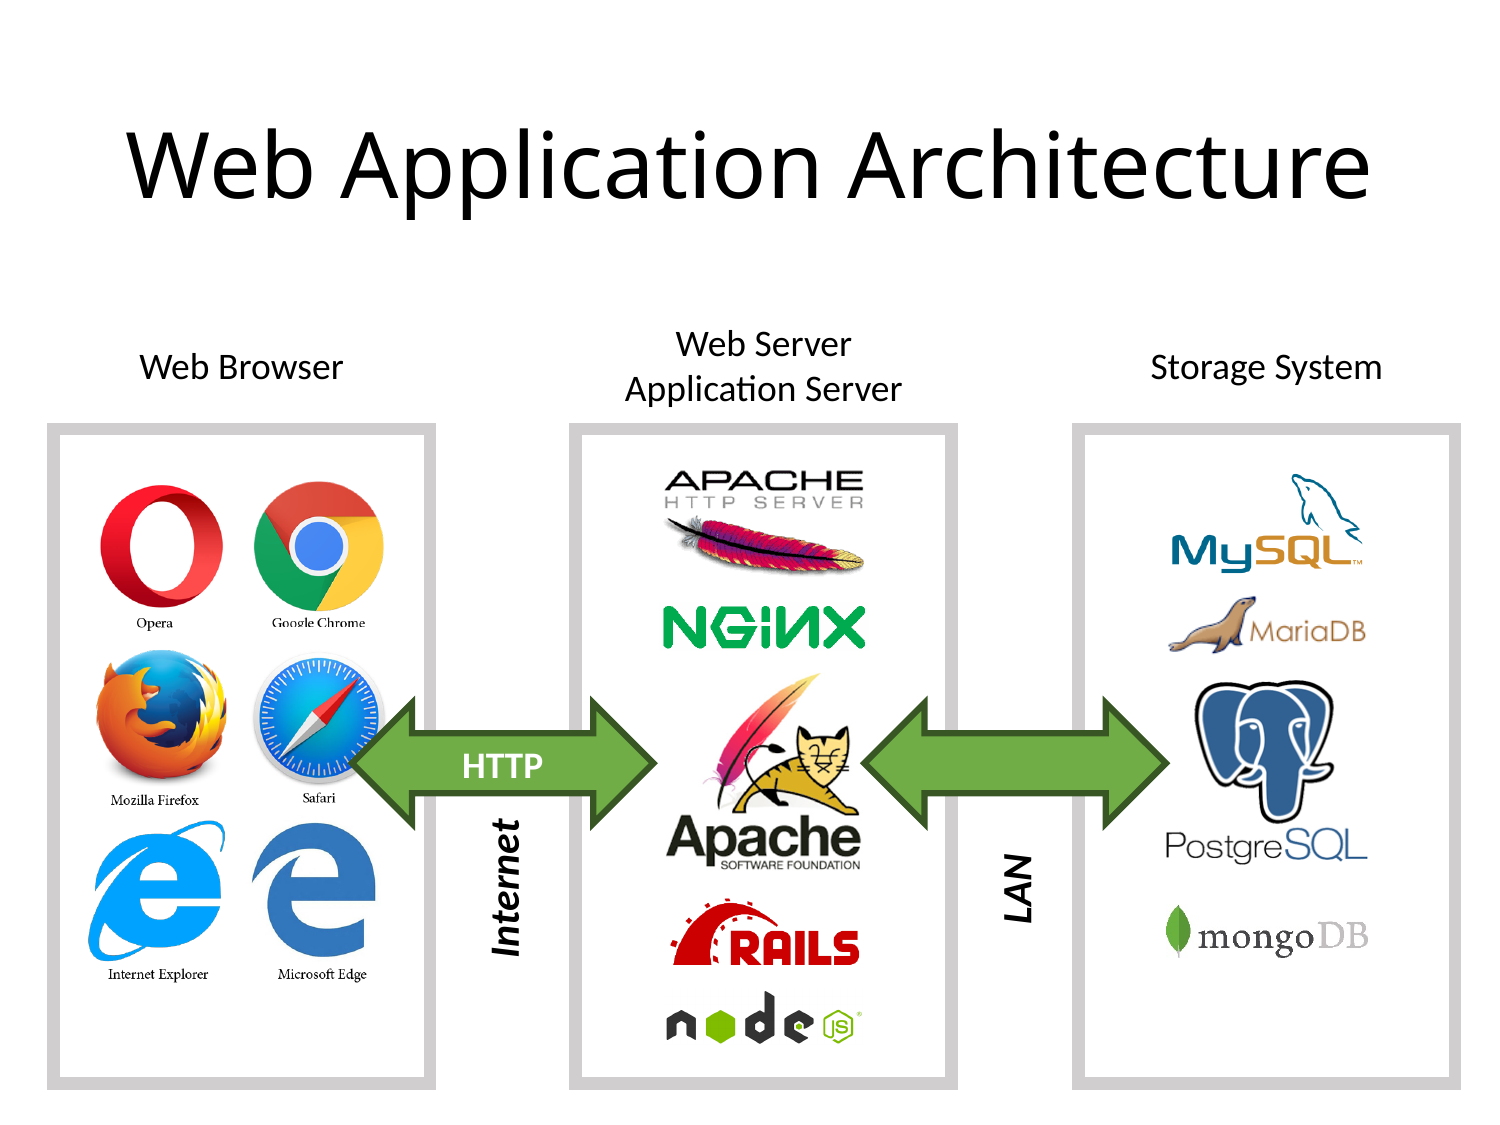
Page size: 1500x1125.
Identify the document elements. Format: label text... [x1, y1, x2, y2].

text_box [863, 700, 1166, 826]
picture [659, 602, 869, 651]
text_box LAN [982, 838, 1048, 940]
picture [1166, 594, 1368, 656]
text_box Internet [469, 804, 535, 974]
picture [665, 989, 863, 1046]
picture [1163, 471, 1371, 574]
picture [664, 672, 863, 873]
text_box [574, 428, 953, 1084]
picture [666, 894, 862, 968]
title Web Application Architecture [103, 59, 1397, 278]
picture [1166, 904, 1368, 958]
text_box [52, 428, 431, 1084]
text_box Storage System [1135, 334, 1399, 395]
picture [1166, 680, 1368, 865]
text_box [83, 452, 400, 990]
text_box Web Server Application Server [610, 311, 918, 417]
text_box [1078, 428, 1456, 1084]
text_box Web Browser [124, 334, 359, 395]
picture [640, 463, 888, 581]
text_box HTTP [400, 700, 655, 826]
